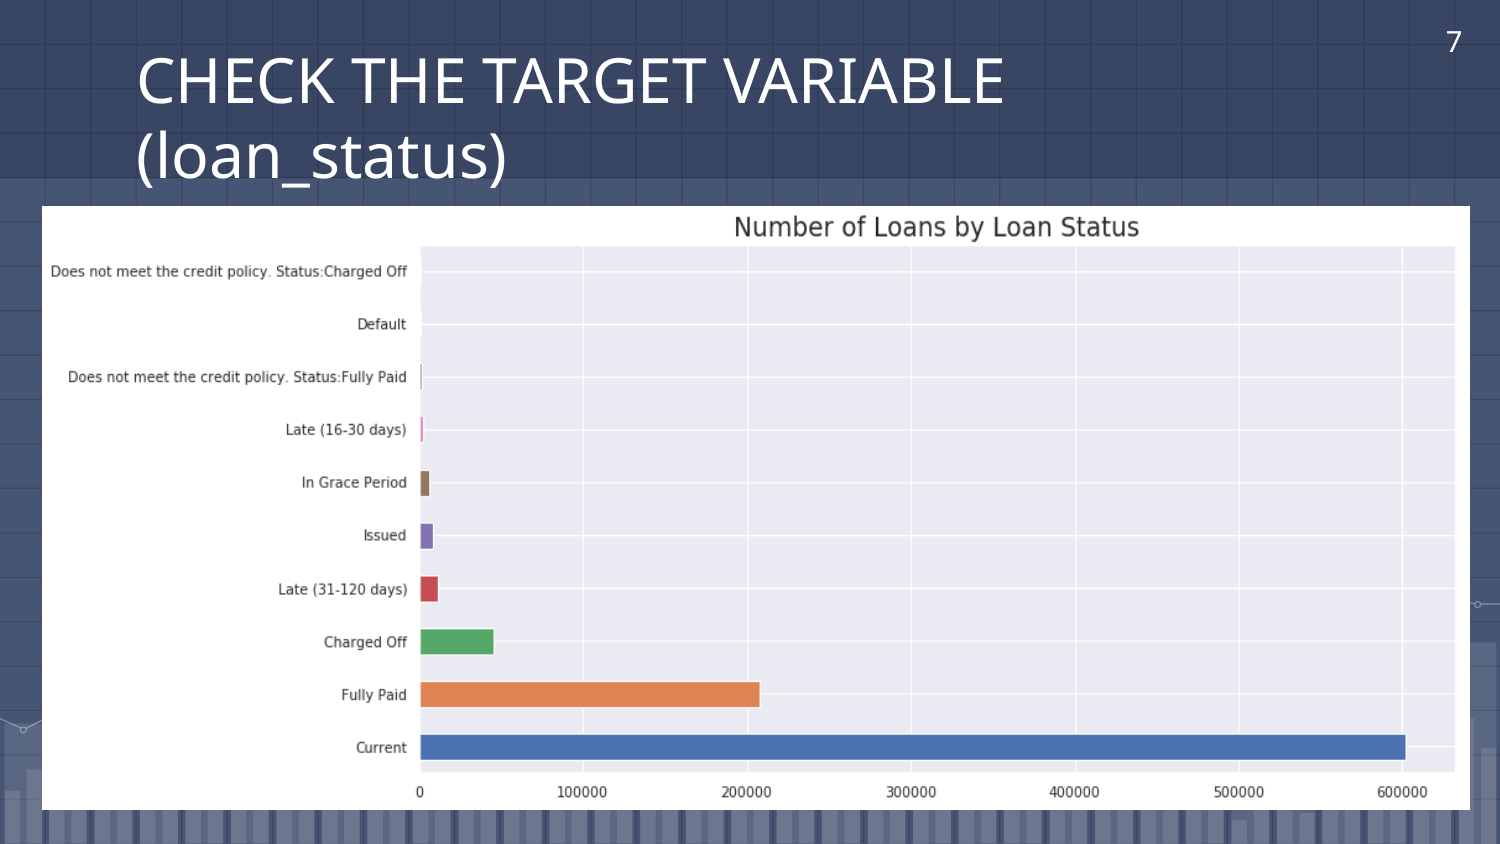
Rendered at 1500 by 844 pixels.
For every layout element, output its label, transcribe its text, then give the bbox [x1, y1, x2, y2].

title CHECK THE TARGET VARIABLE (loan_status) [121, 65, 1383, 204]
slide_number 7 [1408, 0, 1500, 88]
picture [41, 206, 1471, 810]
